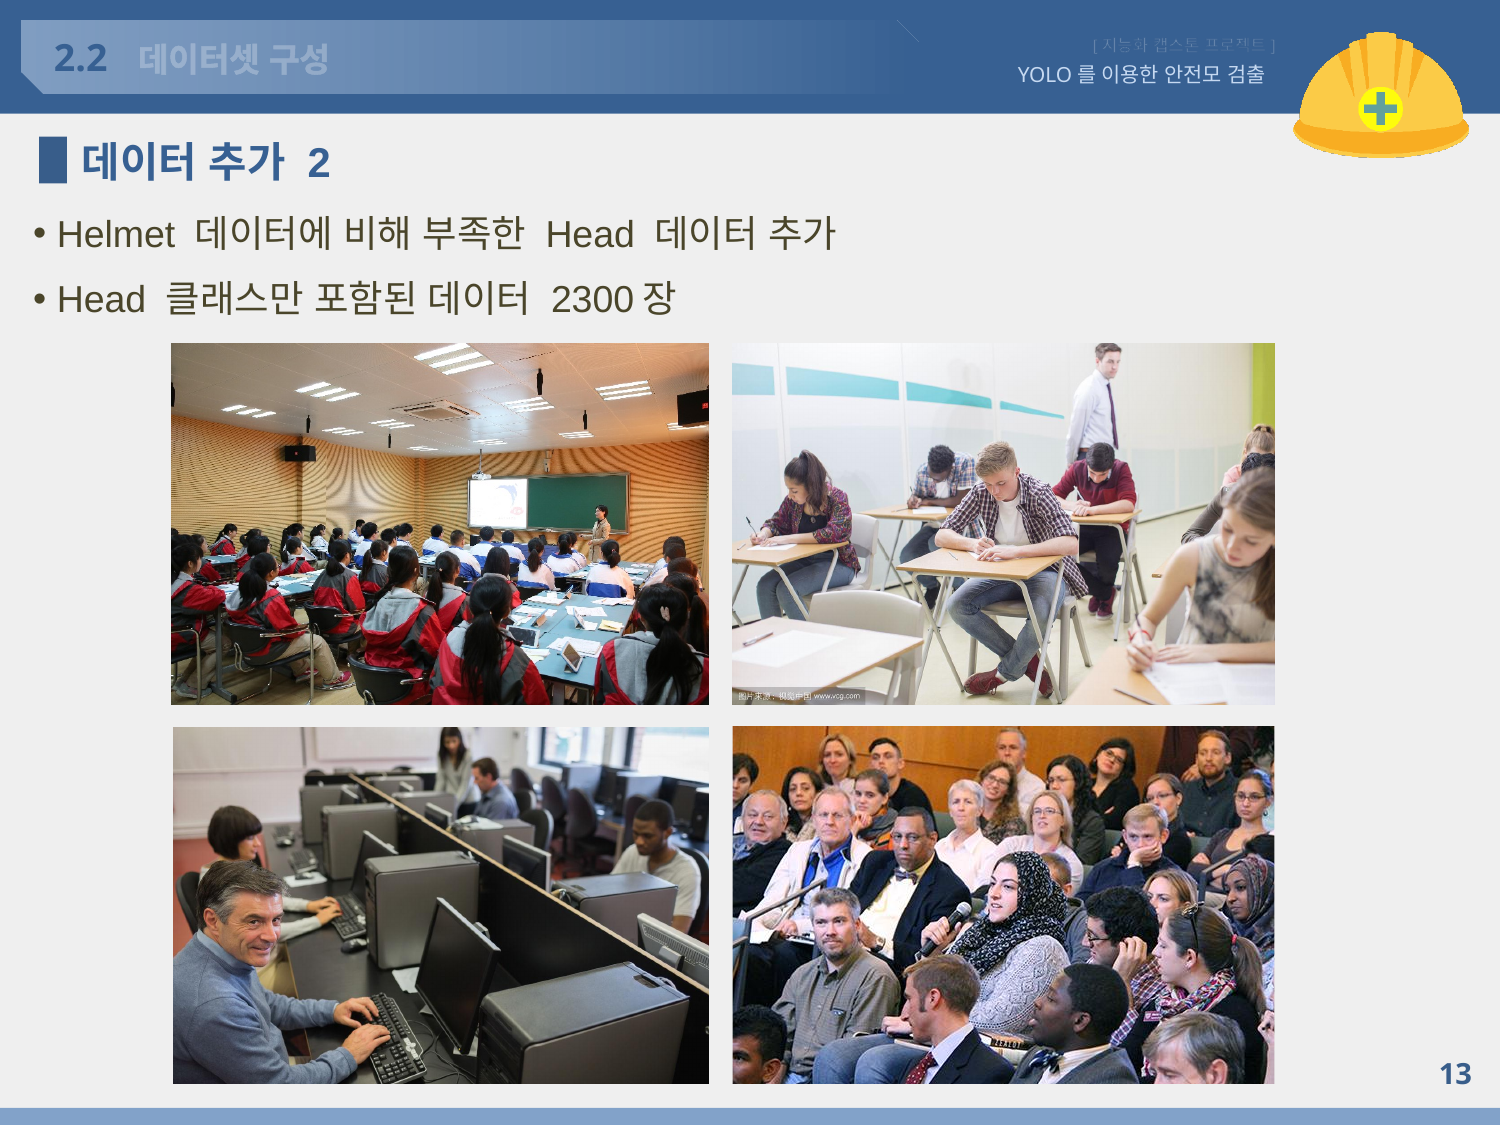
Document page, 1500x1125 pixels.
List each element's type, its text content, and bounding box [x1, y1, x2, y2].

list 2.2 [39, 26, 124, 88]
slide_number 13 [1137, 1042, 1488, 1103]
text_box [38, 128, 767, 195]
picture [170, 343, 709, 705]
text_box Helmet 데이터에 비해 부족한 Head 데이터 추가 Head 클래스만 포함된 데이터 2300장 [18, 202, 1447, 328]
picture [732, 726, 1275, 1084]
title 데이터셋 구성 [123, 30, 526, 87]
picture [732, 343, 1275, 705]
picture [1293, 32, 1469, 158]
picture [173, 727, 709, 1085]
